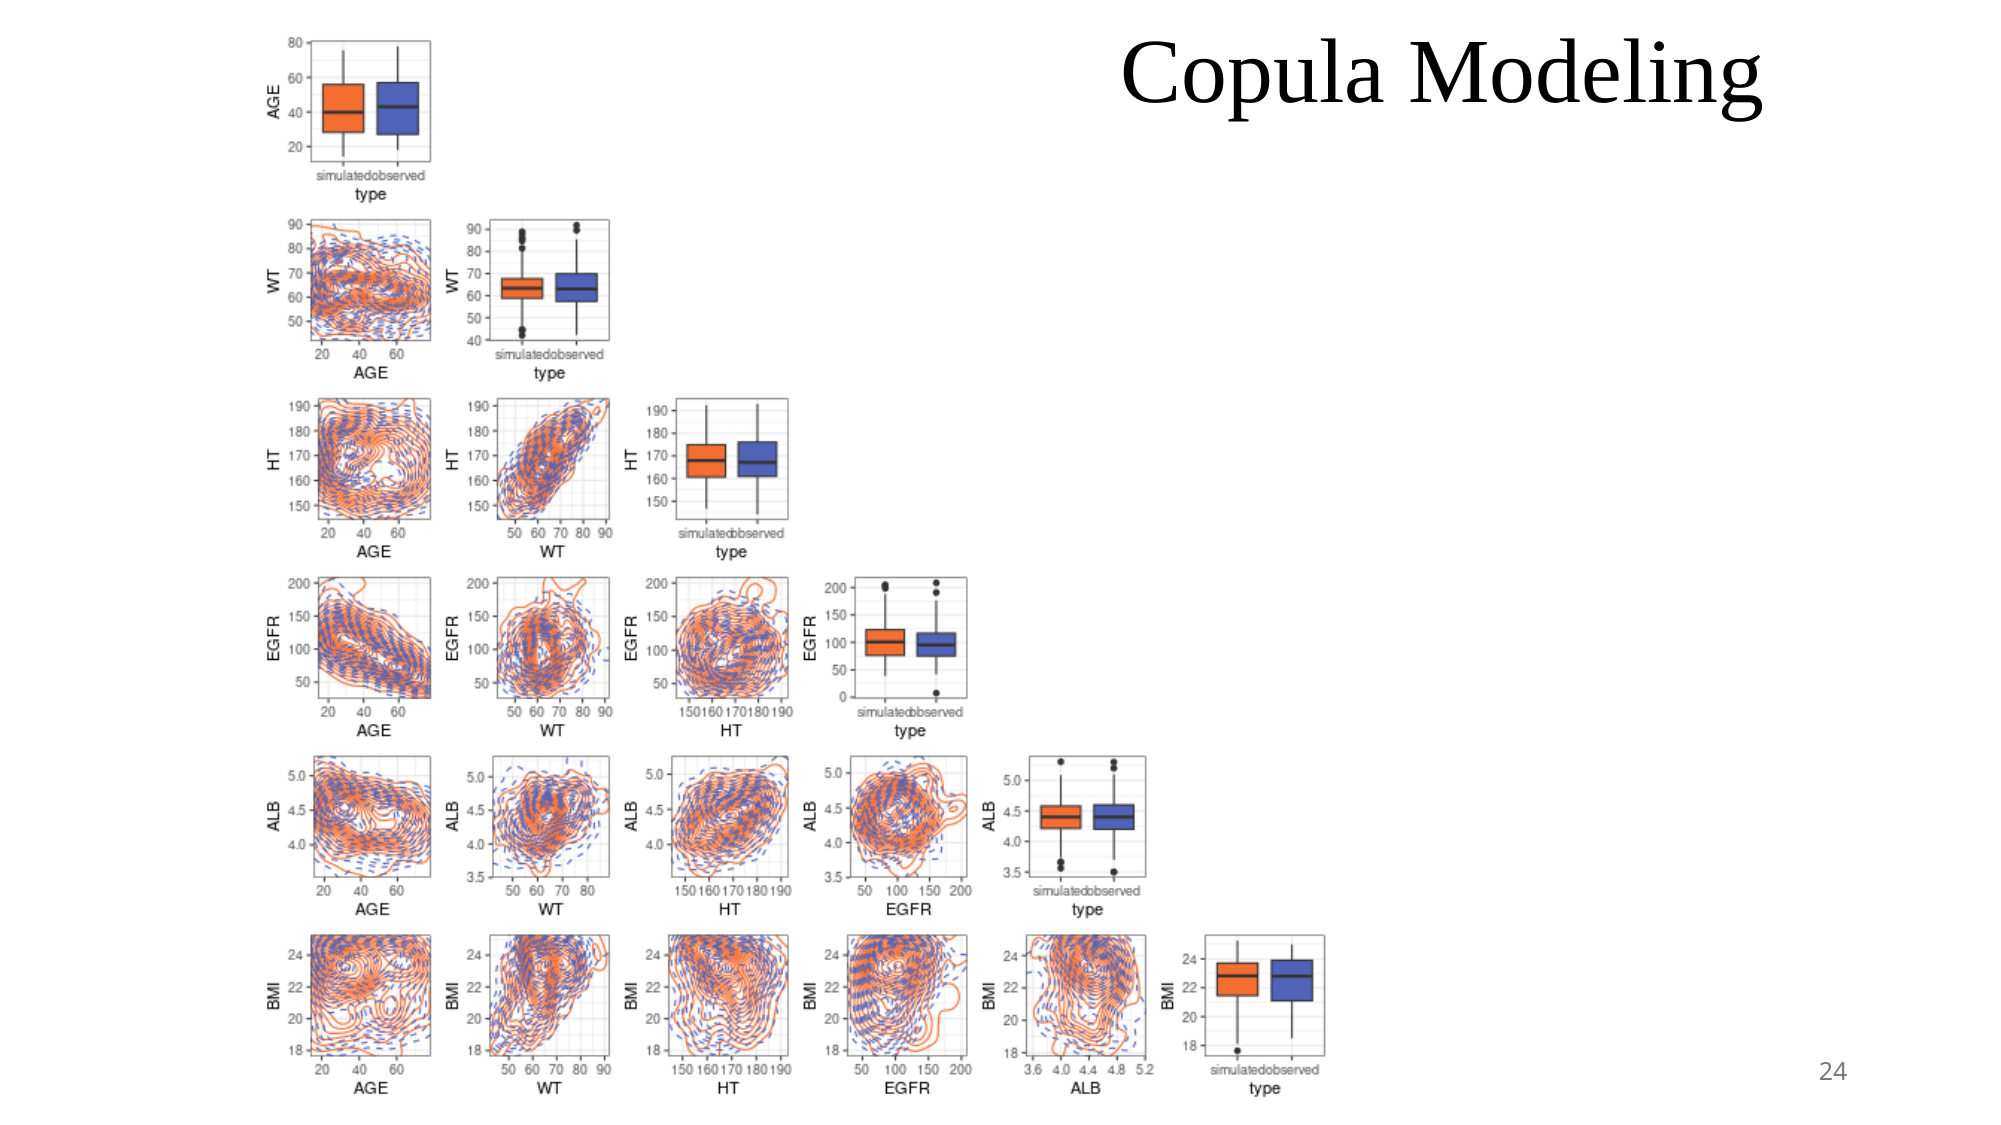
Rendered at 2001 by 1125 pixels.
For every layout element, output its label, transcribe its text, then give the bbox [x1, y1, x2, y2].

picture [259, 32, 1334, 1107]
slide_number 24 [1412, 1042, 1863, 1103]
title Copula Modeling [1105, 0, 1863, 146]
